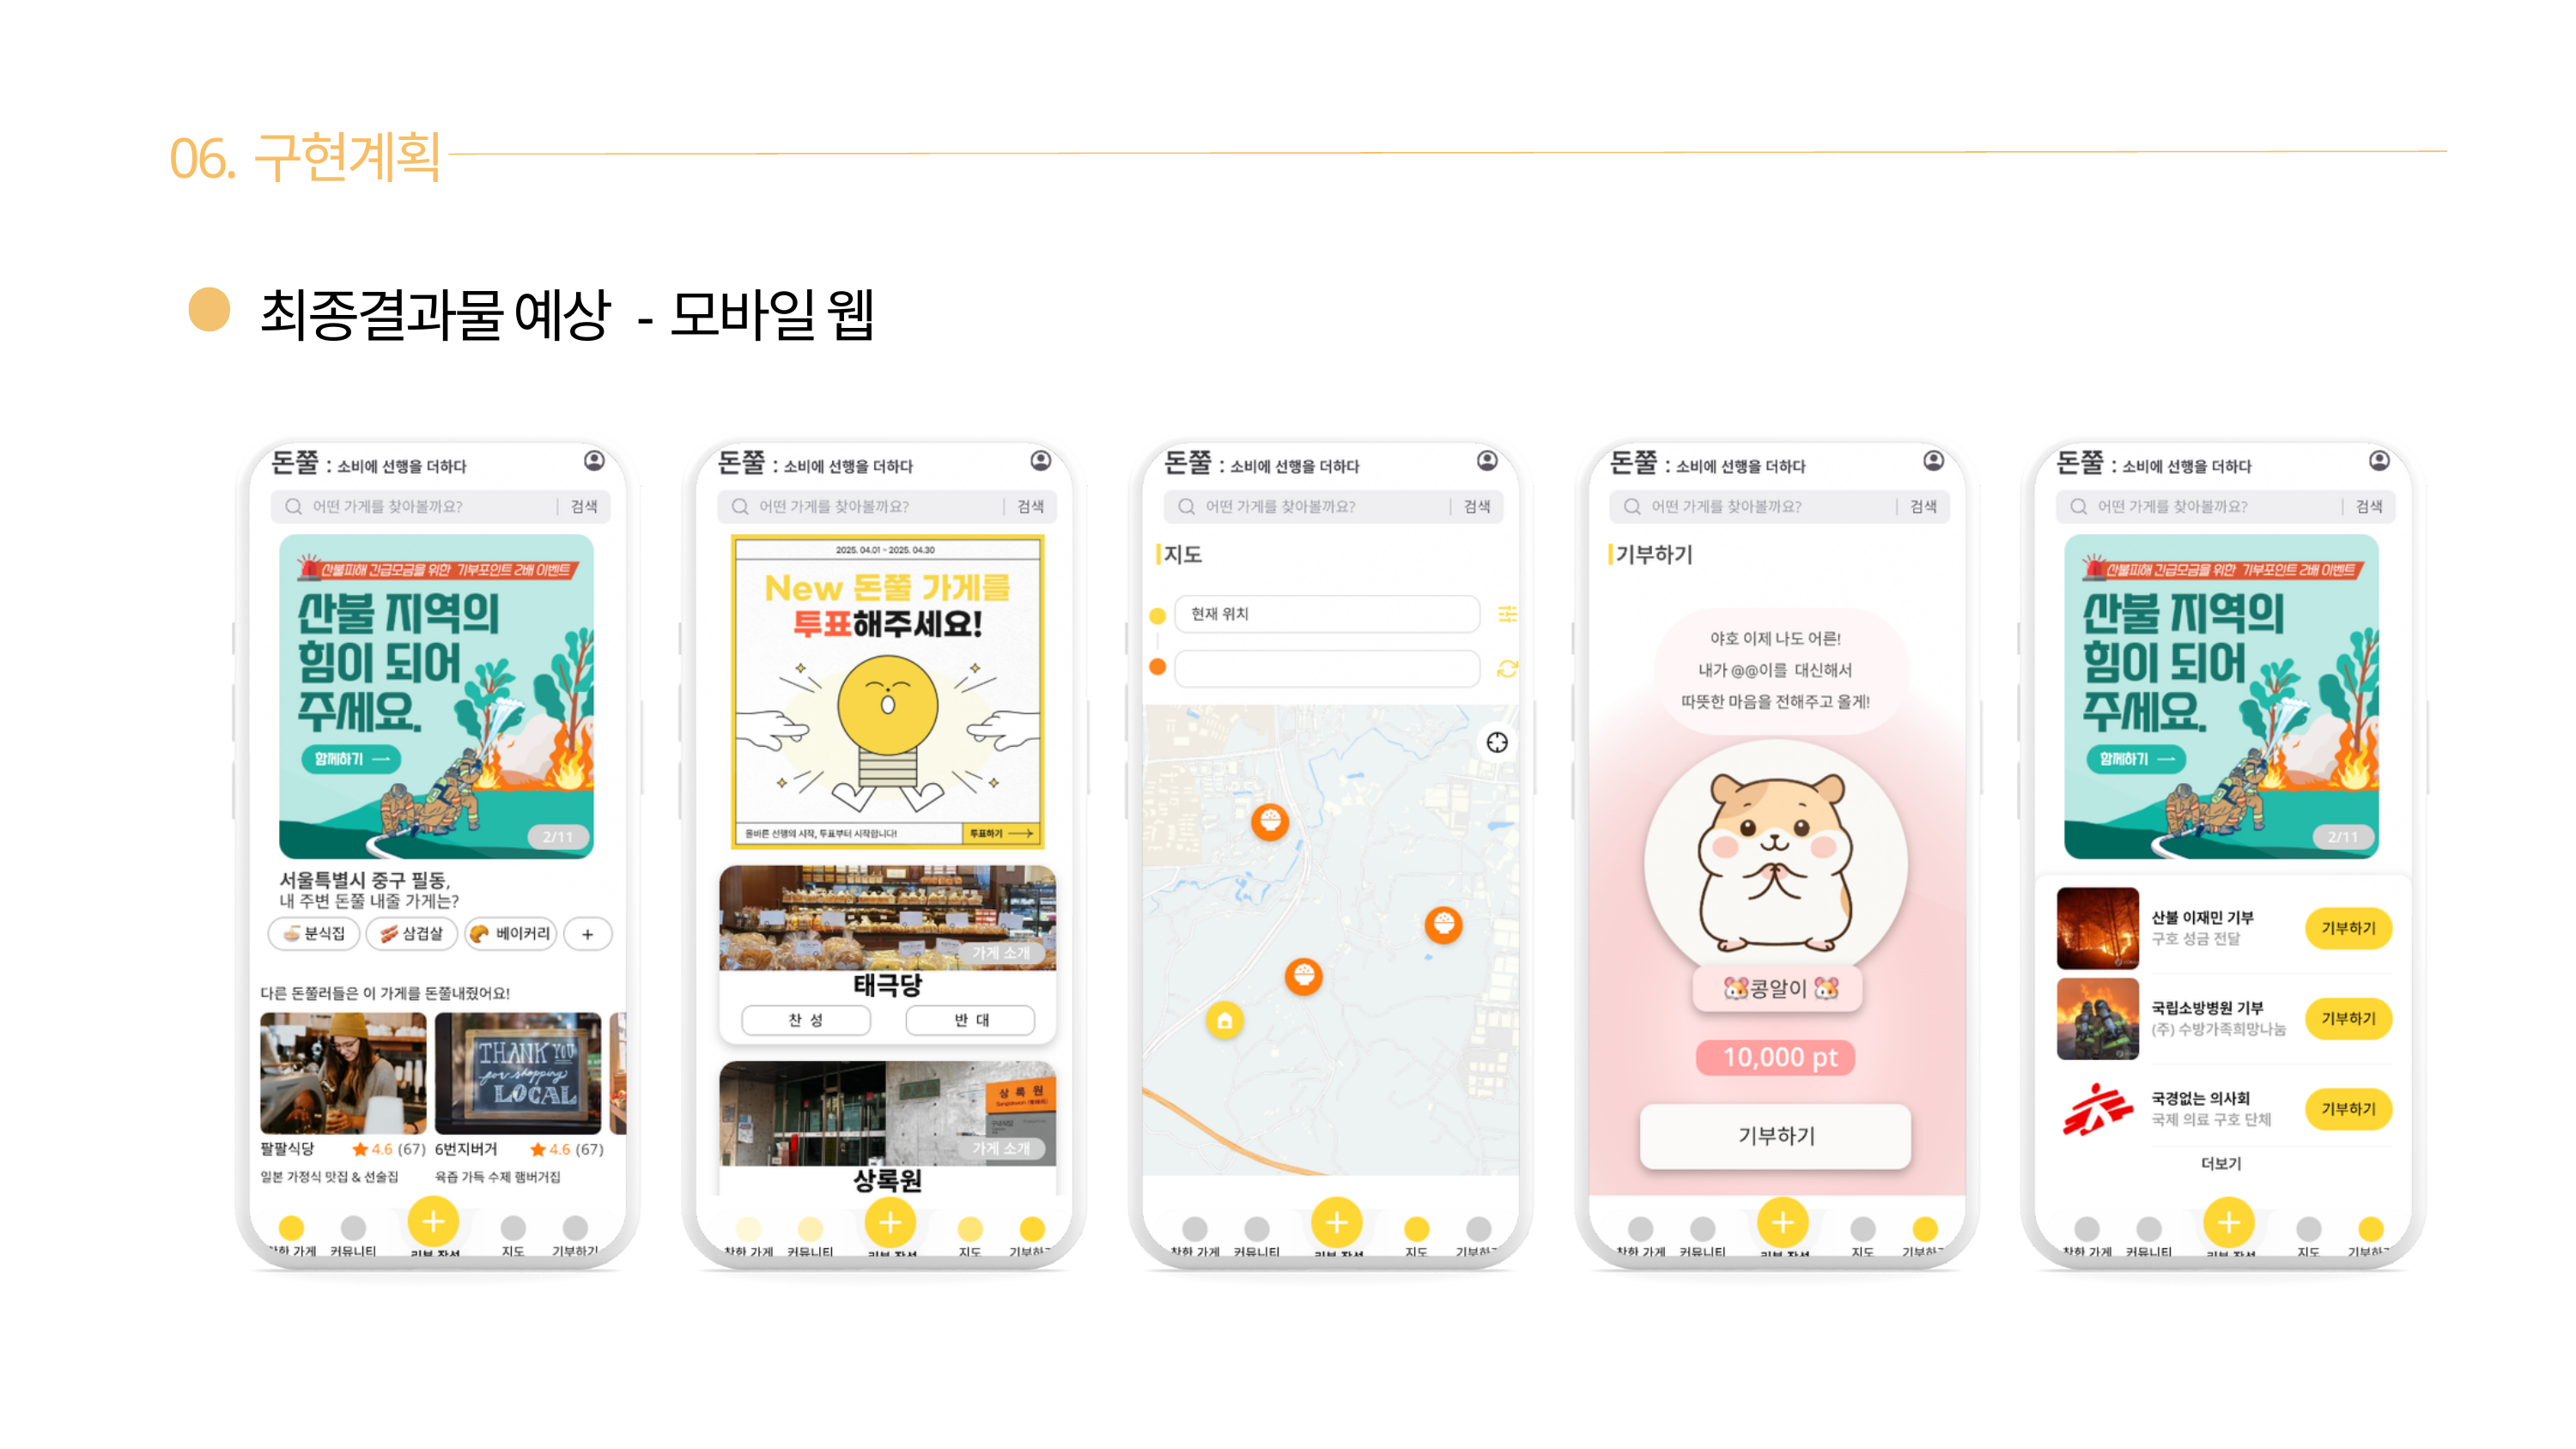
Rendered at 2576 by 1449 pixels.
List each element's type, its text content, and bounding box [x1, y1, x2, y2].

text_box 06.구현계획 [168, 112, 449, 190]
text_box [2016, 431, 2432, 1291]
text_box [1123, 431, 1539, 1291]
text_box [1570, 431, 1985, 1291]
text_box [188, 275, 1356, 344]
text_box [677, 431, 1092, 1291]
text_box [231, 431, 647, 1291]
